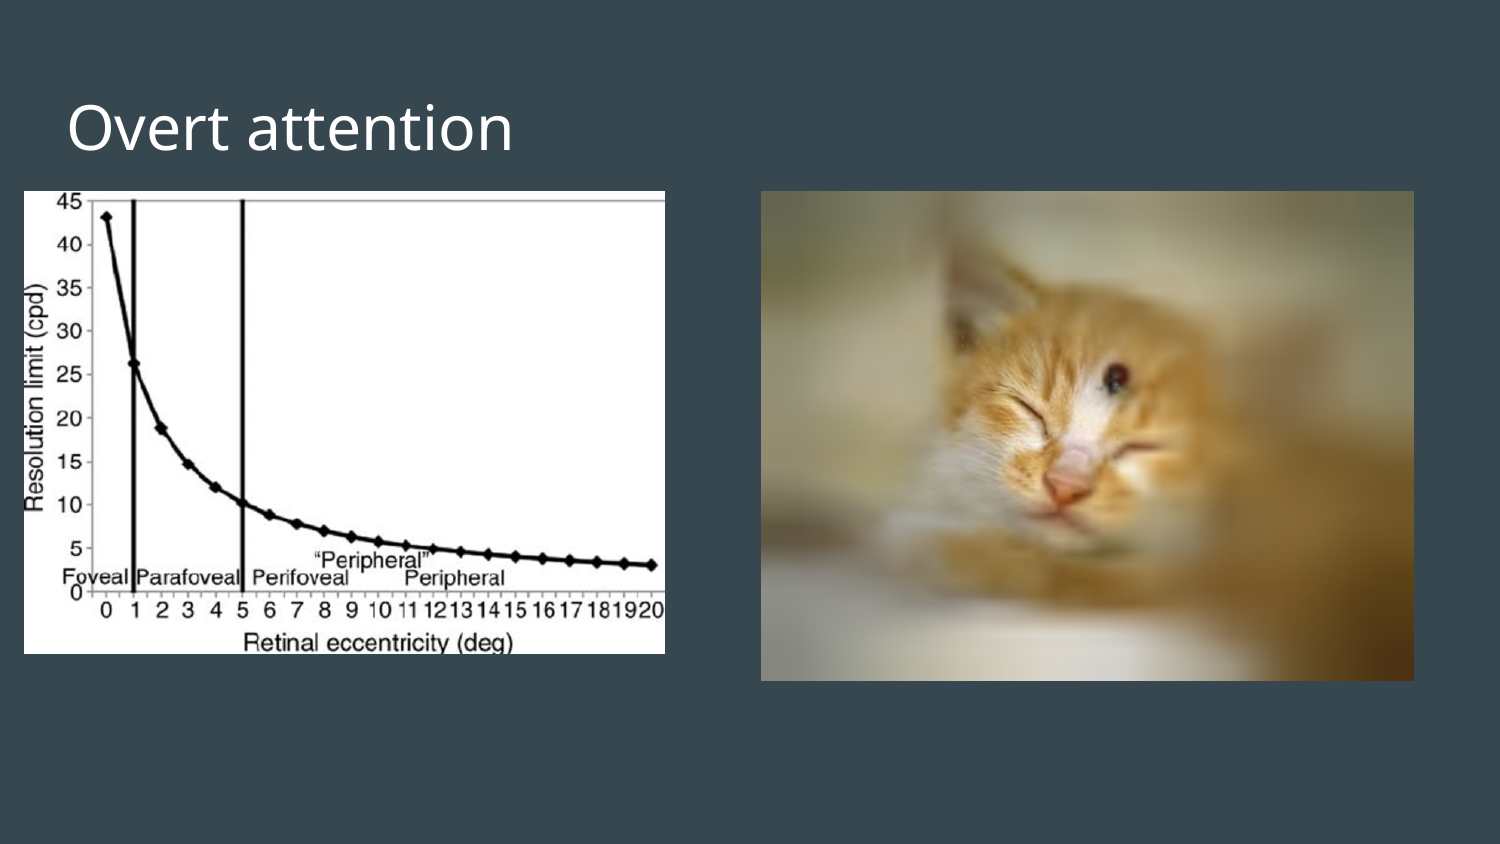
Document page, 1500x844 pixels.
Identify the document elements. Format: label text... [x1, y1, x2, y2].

title Overt attention [51, 72, 1449, 167]
picture [24, 191, 666, 654]
picture [761, 191, 1414, 681]
